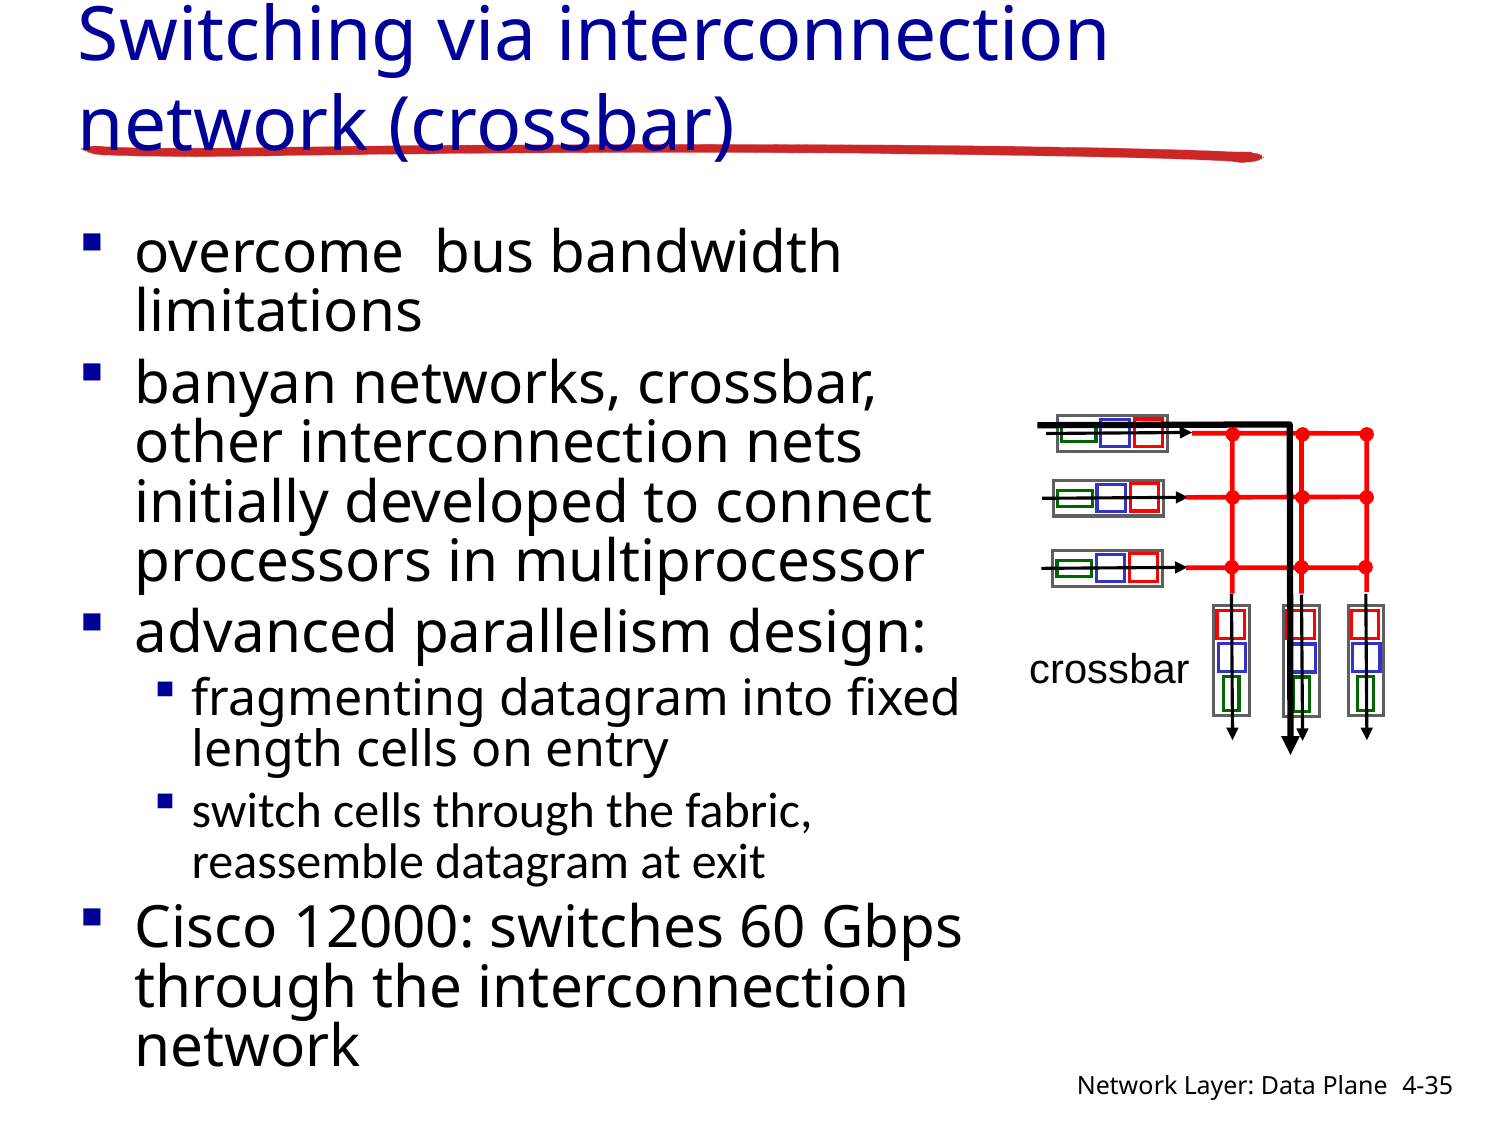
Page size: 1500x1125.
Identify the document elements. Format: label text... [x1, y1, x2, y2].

footer Network Layer: Data Plane [1045, 1062, 1404, 1102]
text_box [1014, 415, 1385, 756]
slide_number 4-35 [1386, 1061, 1480, 1108]
picture [76, 139, 1277, 168]
title Switching via interconnection network (crossbar) [62, 5, 1338, 146]
list overcome bus bandwidth limitations banyan networks, crossbar, other interconnection nets initially developed to connect processors in multiprocessor advanced parallelism design: fragmenting datagram into fixed length cells on entry switch cells through the fabric, reassemble datagram at exit Cisco 12000: switches 60 Gbps through the interconnection network [63, 217, 1037, 942]
